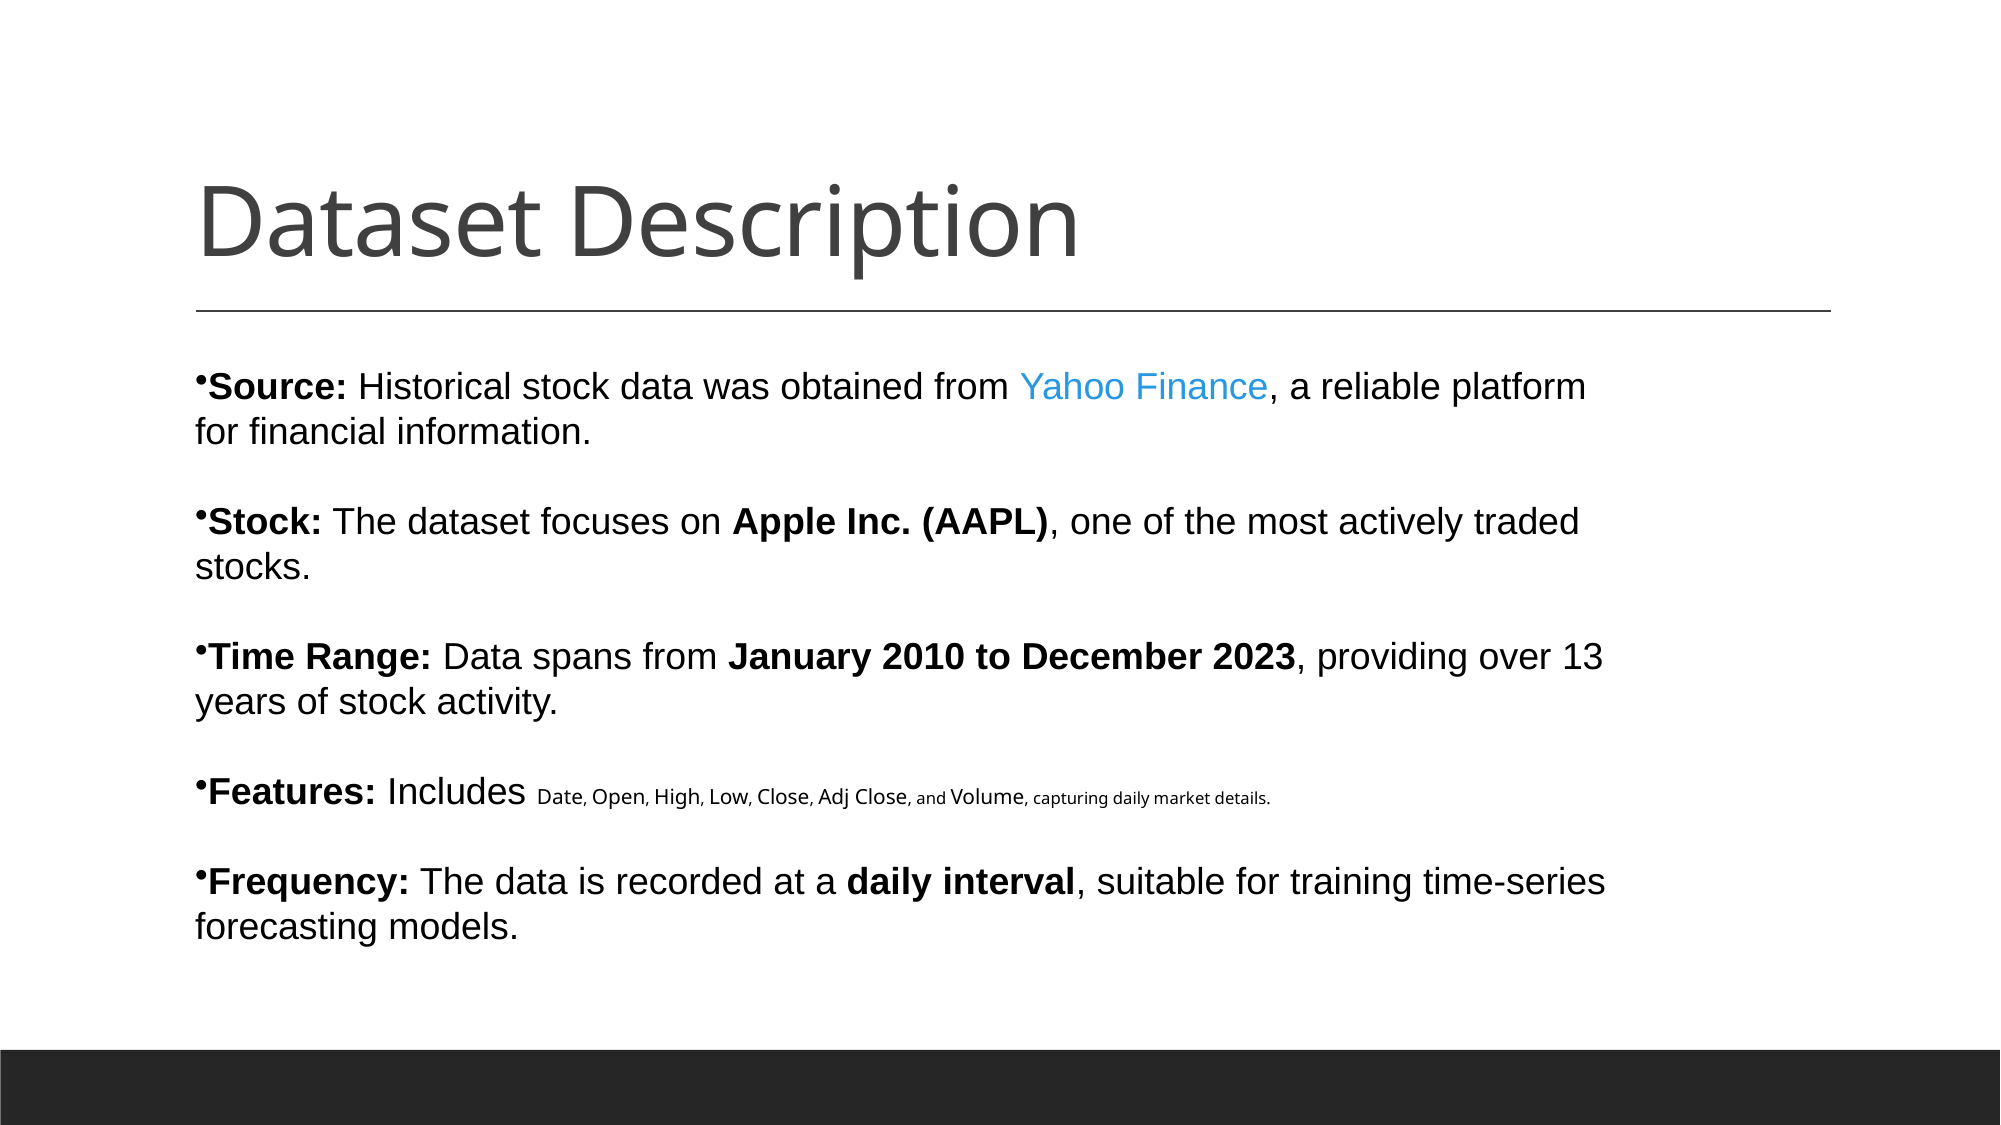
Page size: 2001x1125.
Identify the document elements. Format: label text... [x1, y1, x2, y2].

list Source: Historical stock data was obtained from Yahoo Finance, a reliable platform for financial information. Stock: The dataset focuses on Apple Inc. (AAPL), one of the most actively traded stocks. Time Range: Data spans from January 2010 to December 2023, providing over 13 years of stock activity. Features: Includes Date, Open, High, Low, Close, Adj Close, and Volume, capturing daily market details. Frequency: The data is recorded at a daily interval, suitable for training time-series forecasting models. [180, 309, 1631, 1000]
title Dataset Description [180, 47, 1830, 285]
